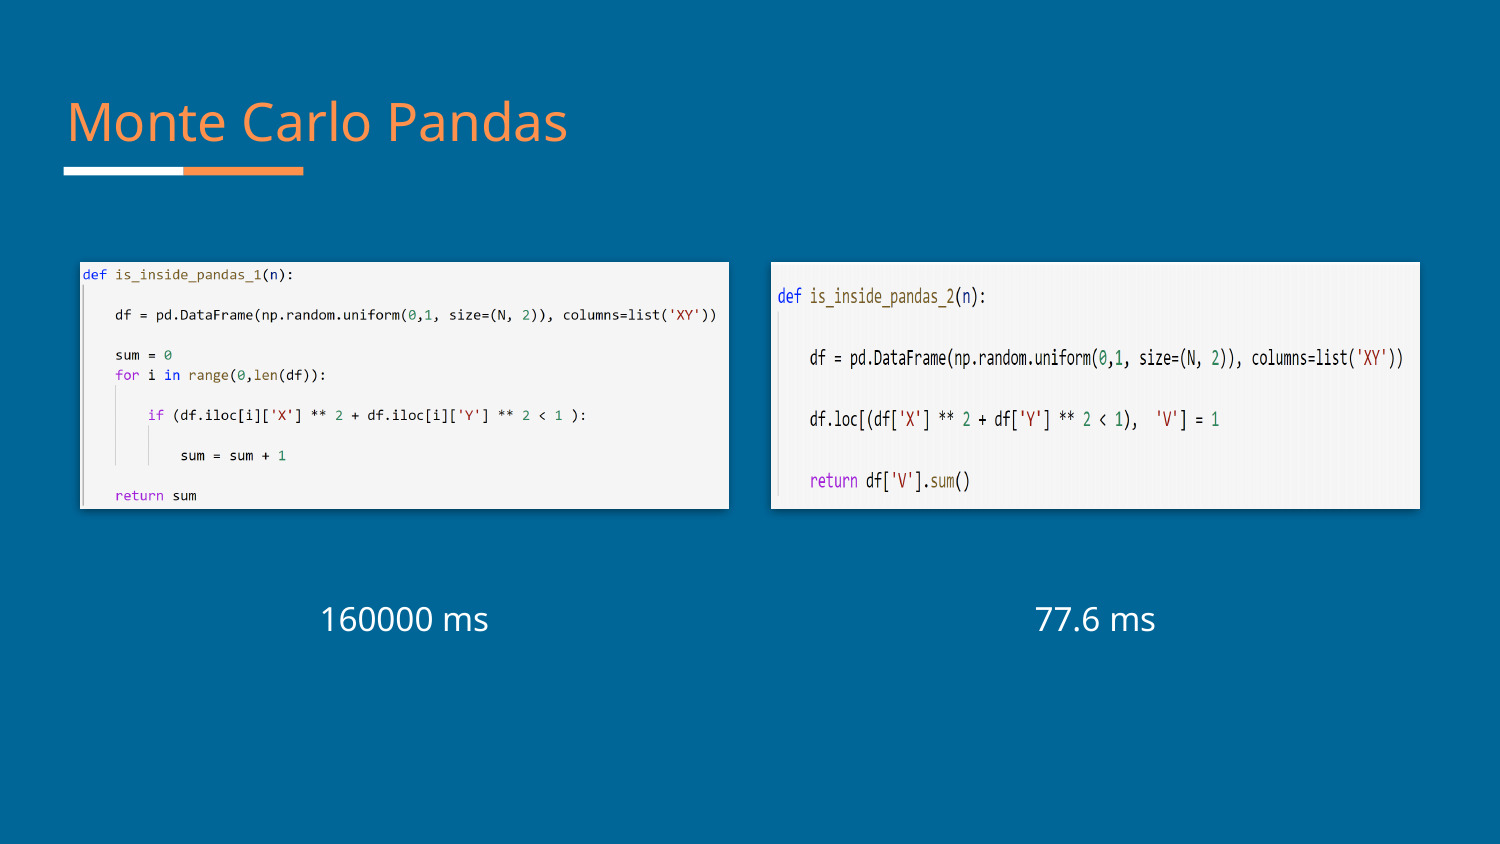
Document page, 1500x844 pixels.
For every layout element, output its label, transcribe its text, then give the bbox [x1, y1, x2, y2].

text_box 160000 ms [247, 583, 561, 654]
text_box [183, 166, 304, 176]
picture [81, 263, 728, 508]
title Monte Carlo Pandas [51, 72, 1449, 167]
picture [772, 263, 1419, 508]
text_box 77.6 ms [938, 583, 1252, 654]
text_box [63, 166, 183, 176]
